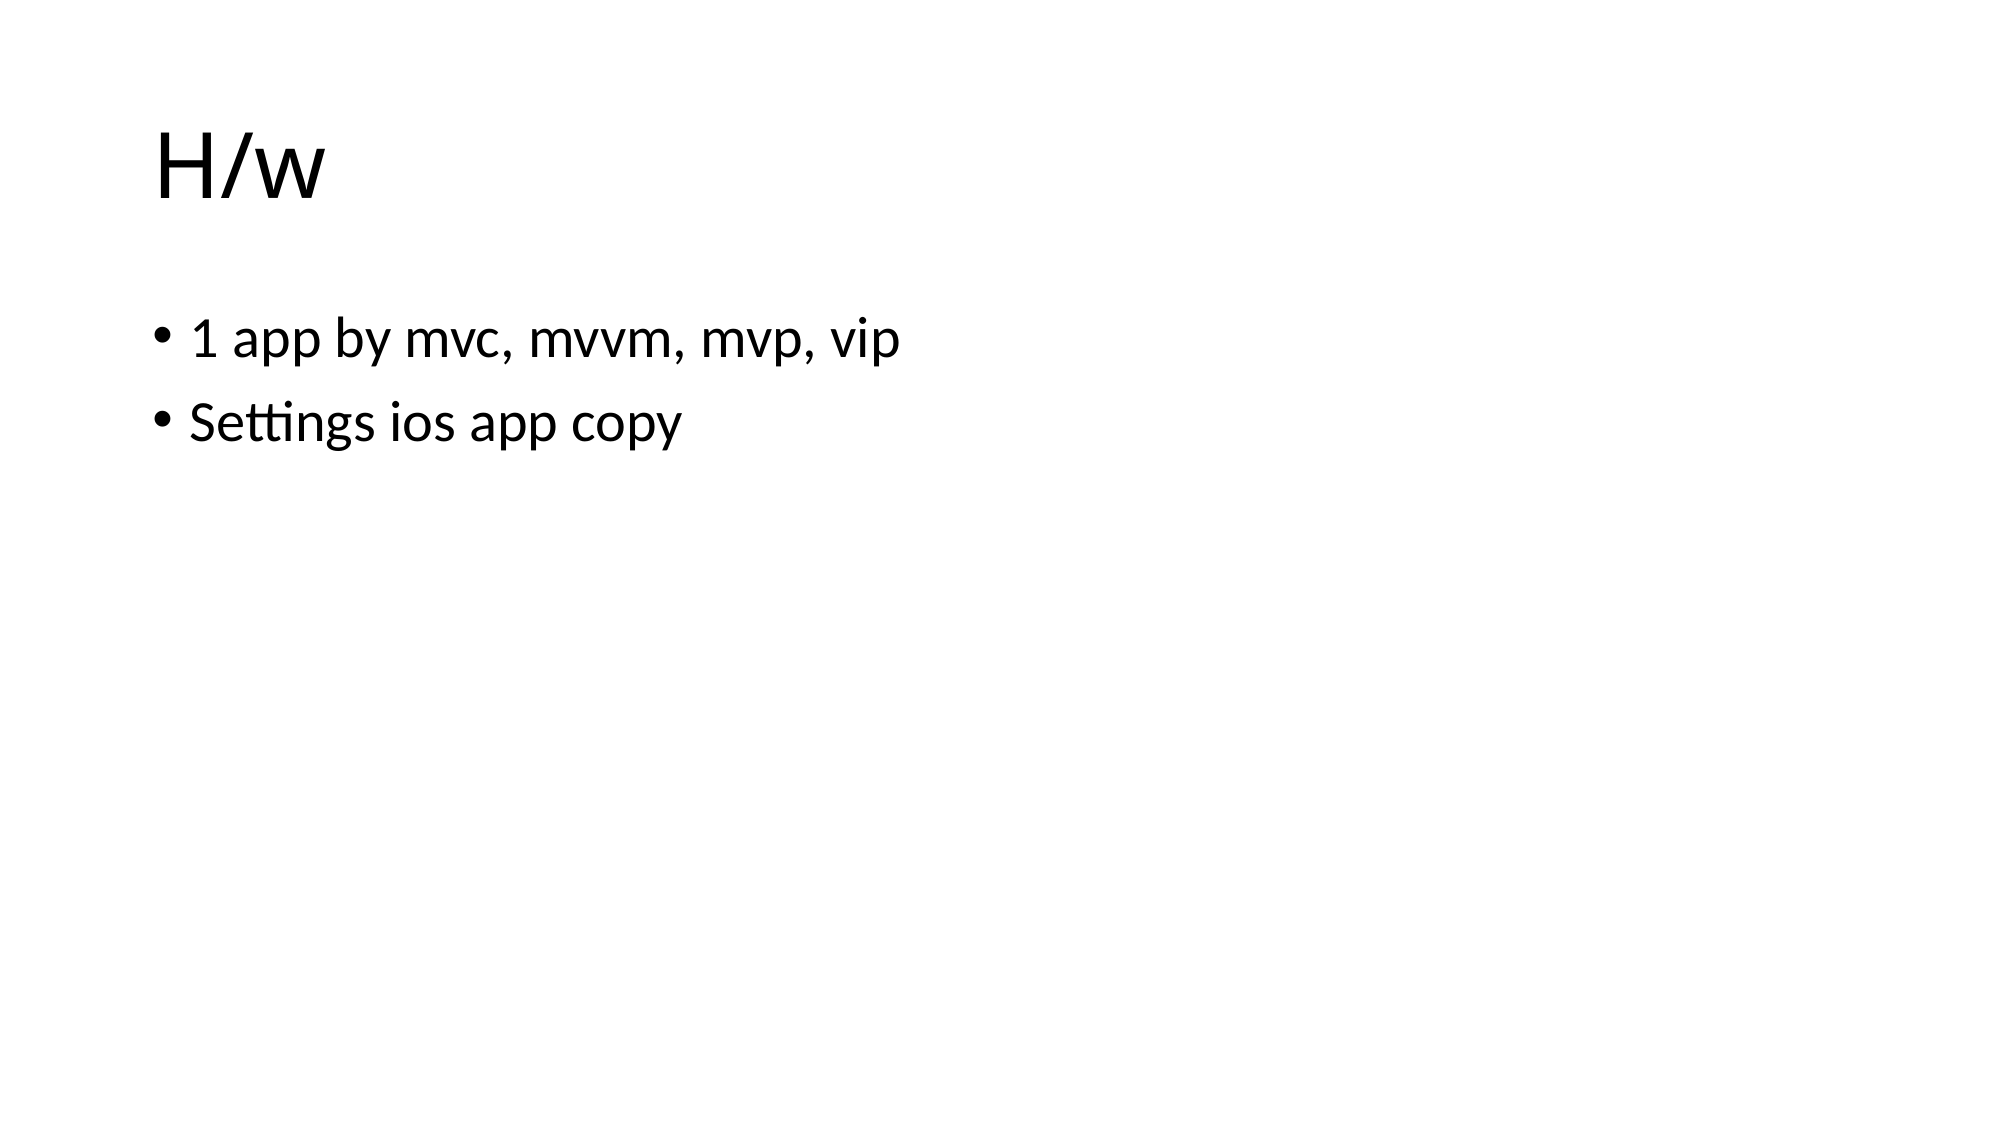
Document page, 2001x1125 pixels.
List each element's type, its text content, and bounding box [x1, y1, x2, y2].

title H/w [137, 59, 1863, 278]
list 1 app by mvc, mvvm, mvp, vip Settings ios app copy [137, 299, 1863, 1014]
